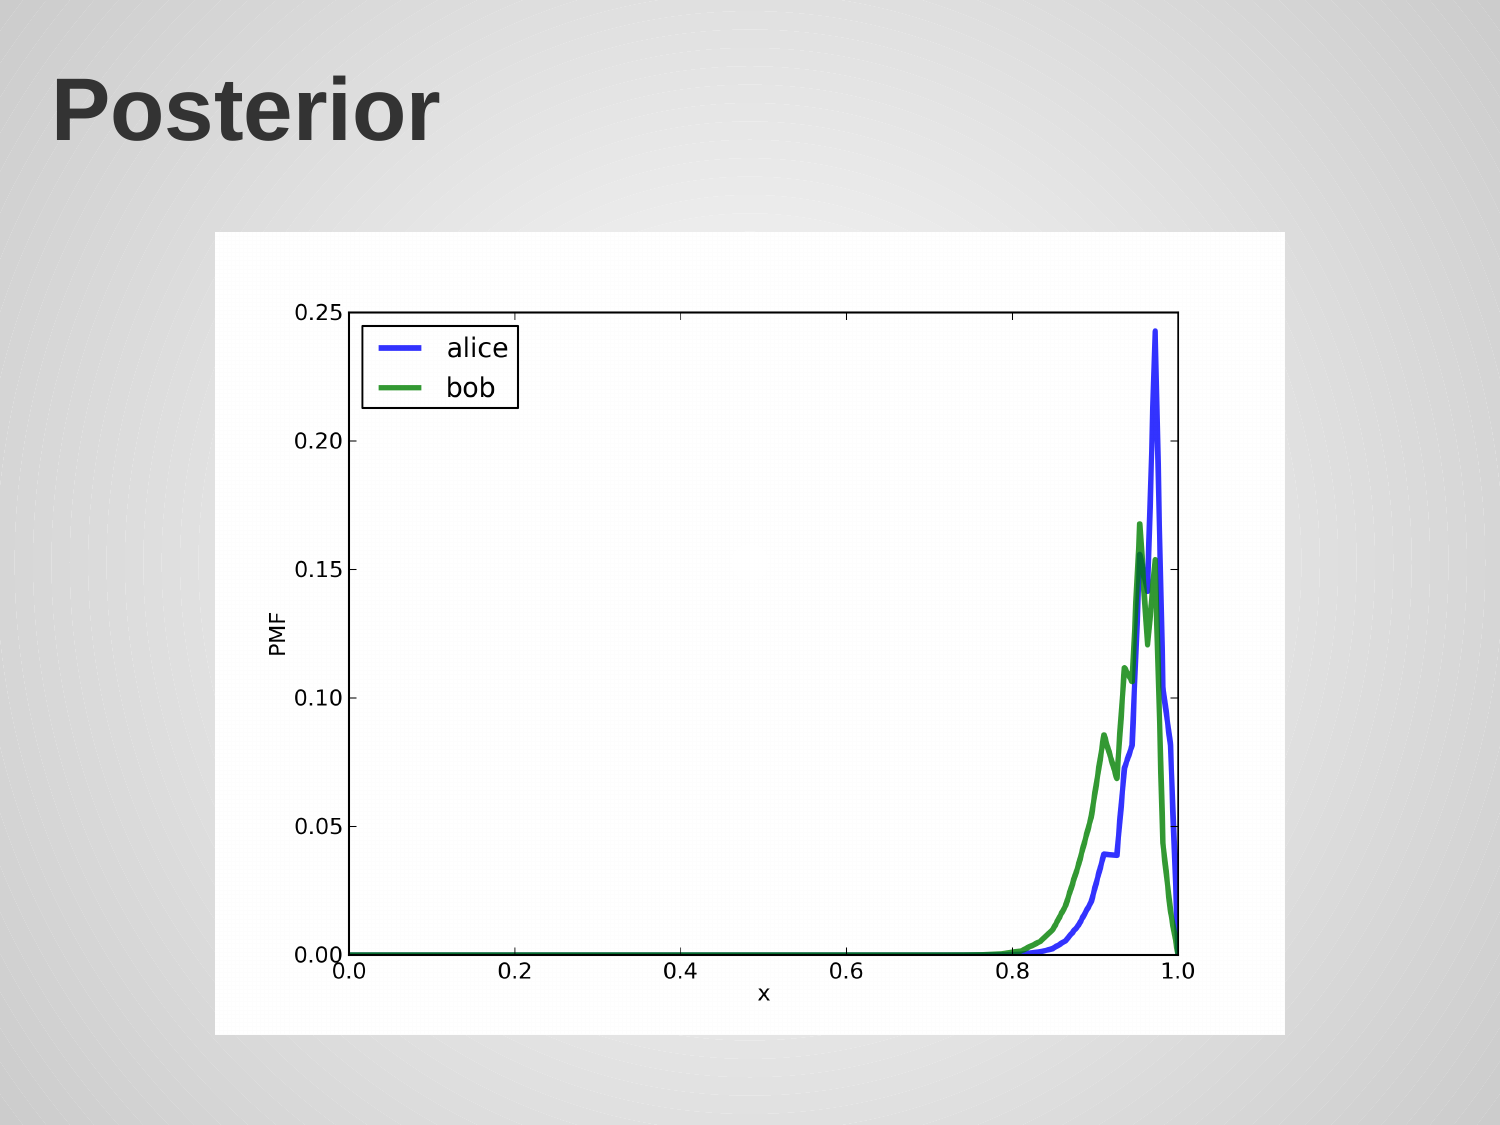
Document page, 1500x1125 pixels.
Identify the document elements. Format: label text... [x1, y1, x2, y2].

title Posterior [45, 45, 1467, 192]
picture [215, 232, 1285, 1036]
